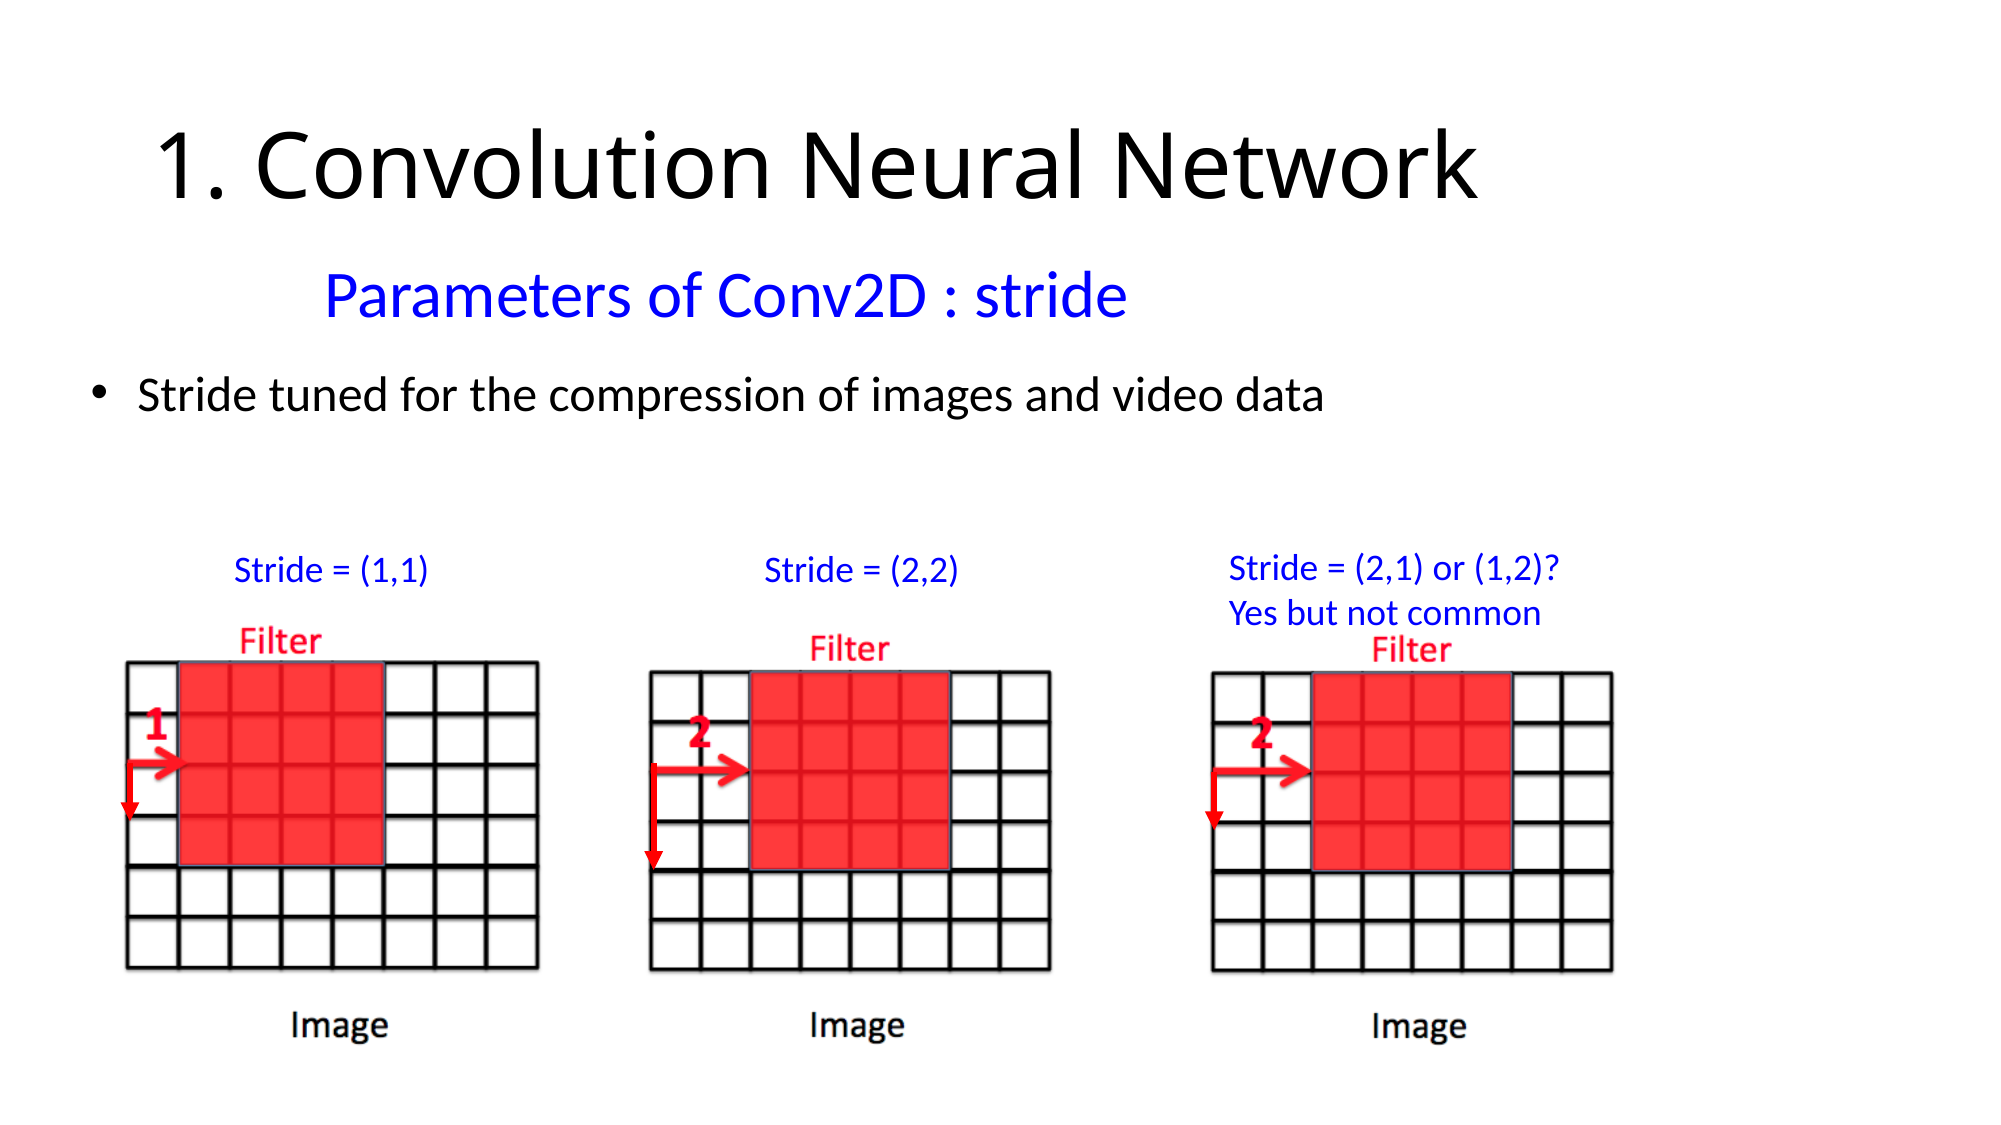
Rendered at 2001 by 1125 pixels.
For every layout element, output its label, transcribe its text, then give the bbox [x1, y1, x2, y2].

picture [98, 612, 574, 1063]
picture [625, 615, 1089, 1066]
text_box Stride = (1,1) [219, 537, 510, 597]
text_box Stride tuned for the compression of images and video data [75, 353, 1467, 429]
title 1. Convolution Neural Network [137, 59, 1863, 278]
text_box Parameters of Conv2D : stride [309, 243, 1782, 339]
picture [1187, 616, 1651, 1067]
text_box Stride = (2,2) [749, 537, 1000, 597]
text_box Stride = (2,1) or (1,2)? Yes but not common [1214, 535, 1607, 616]
